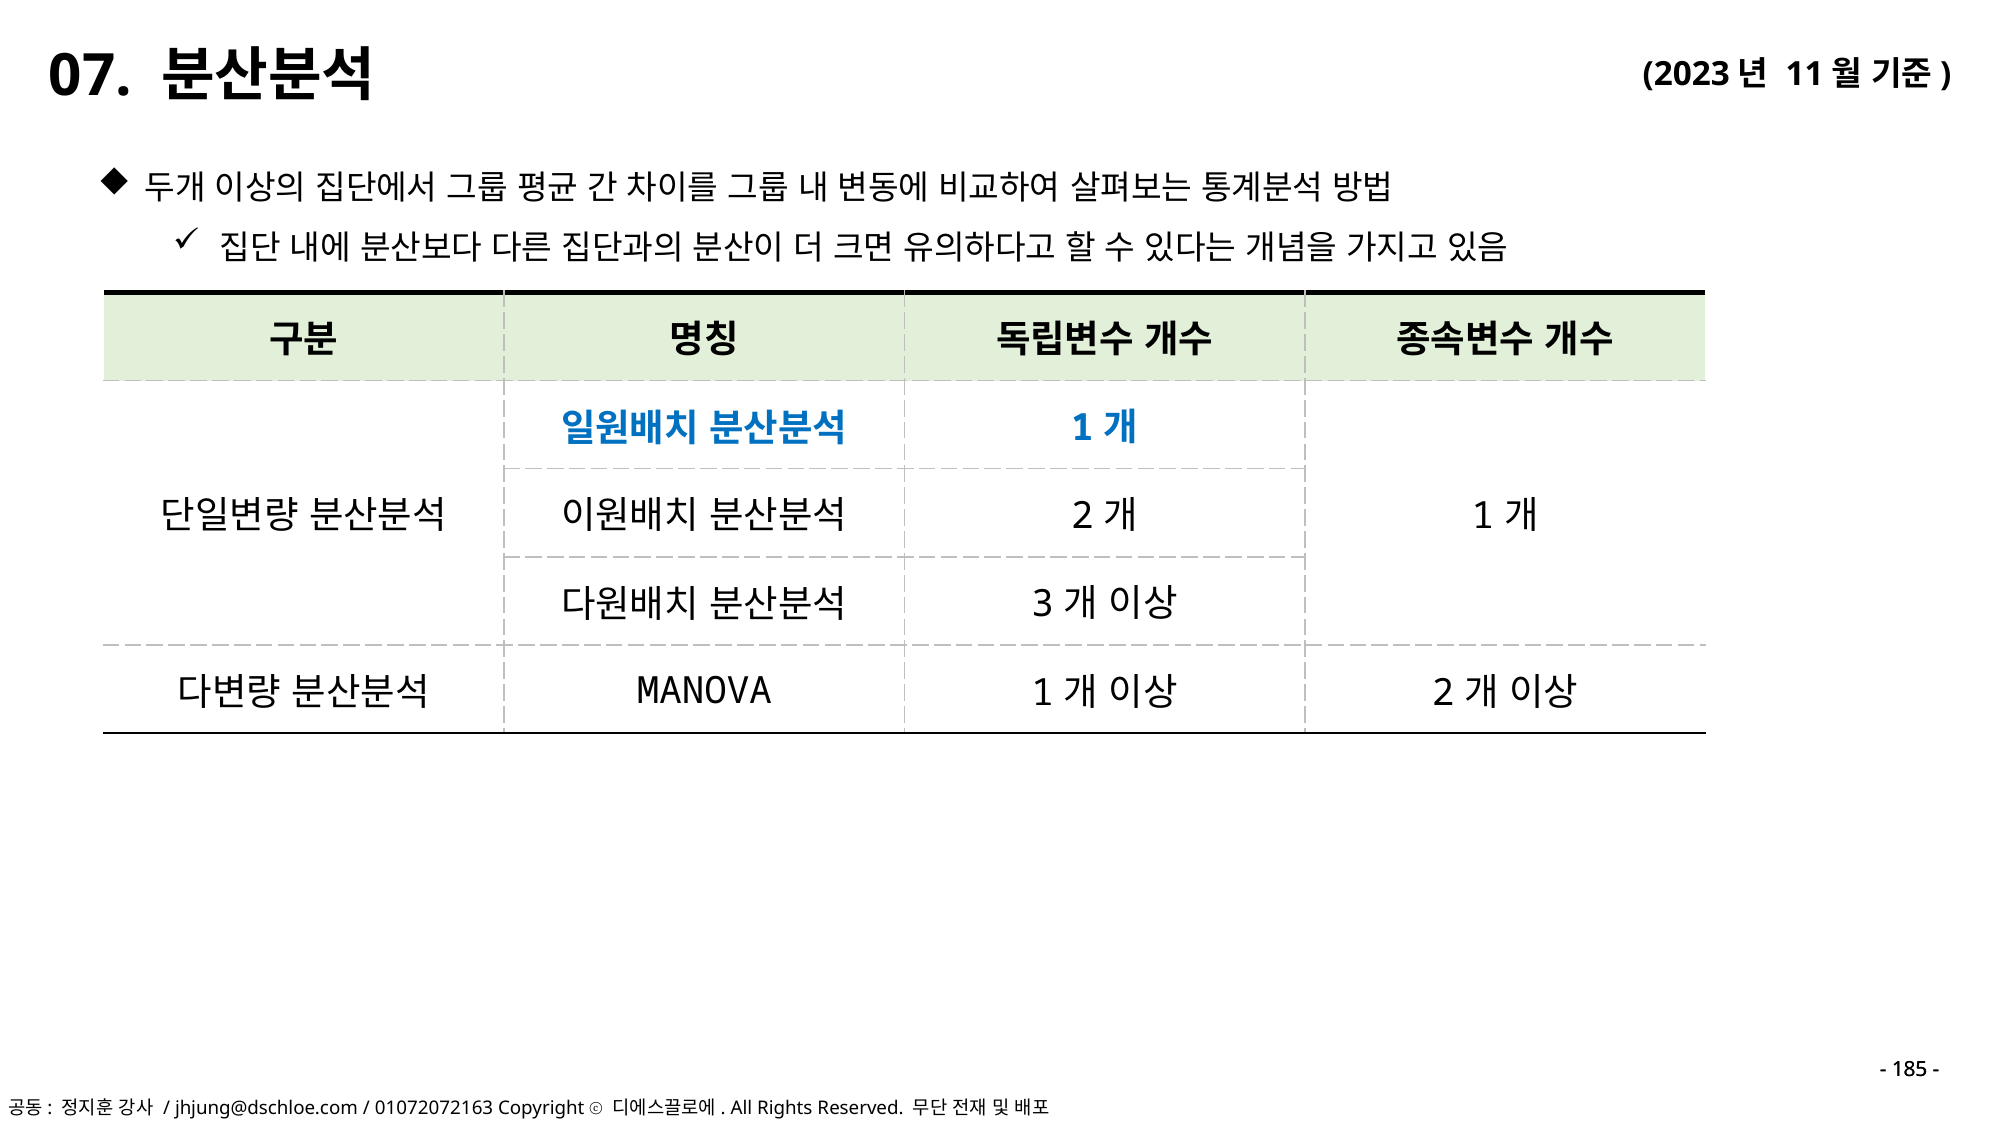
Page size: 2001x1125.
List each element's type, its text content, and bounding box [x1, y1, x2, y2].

table_header 독립변수 개수 [904, 295, 1305, 381]
table_cell 3개 이상 [904, 557, 1305, 645]
text_box 07. 분산분석 [34, 30, 390, 115]
table_header 명칭 [504, 295, 904, 381]
table_header 구분 [104, 295, 504, 381]
slide_number - 185 - [1504, 1039, 1955, 1100]
table_cell 2개 [904, 469, 1305, 557]
table_cell 단일변량 분산분석 [104, 381, 504, 645]
table_cell MANOVA [504, 645, 904, 732]
table_cell 일원배치 분산분석 [504, 381, 904, 469]
table_cell 1개 이상 [904, 645, 1305, 732]
table_cell 다변량 분산분석 [104, 645, 504, 732]
text_box 두개 이상의 집단에서 그룹 평균 간 차이를 그룹 내 변동에 비교하여 살펴보는 통계분석 방법 집단 내에 분산보다 다른 집단과의 분산이 더 크면 유의하다고 할 수 있다는 개념을 가지고 있음 [83, 138, 1988, 274]
table_cell 1개 [1305, 381, 1705, 645]
table_header 종속변수 개수 [1305, 295, 1705, 381]
table_cell 이원배치 분산분석 [504, 469, 904, 557]
table_cell 2개 이상 [1305, 645, 1705, 732]
table_cell 다원배치 분산분석 [504, 557, 904, 645]
table_cell 1개 [904, 381, 1305, 469]
